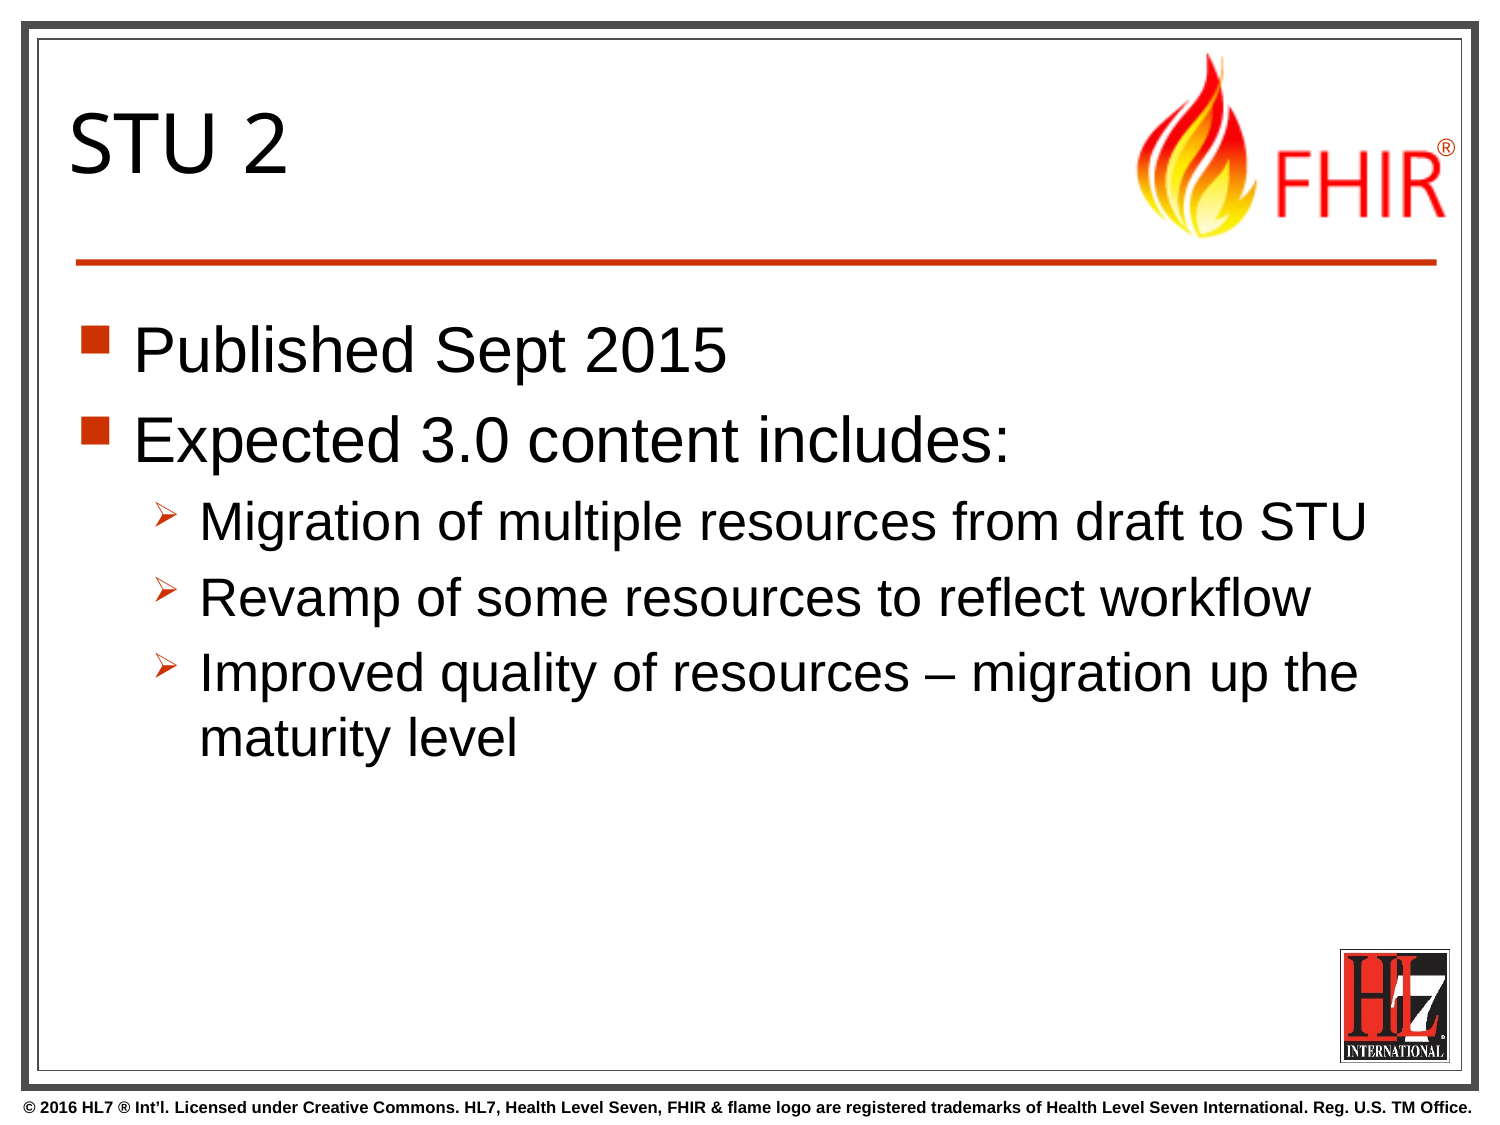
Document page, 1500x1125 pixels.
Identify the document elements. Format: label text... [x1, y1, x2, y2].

picture [1124, 42, 1458, 249]
title STU 2 [53, 54, 1128, 244]
picture [1340, 949, 1450, 1063]
list Published Sept 2015 Expected 3.0 content includes: Migration of multiple resources from draft to STU Revamp of some resources to reflect workflow Improved quality of resources – migration up the maturity level [62, 299, 1438, 1059]
